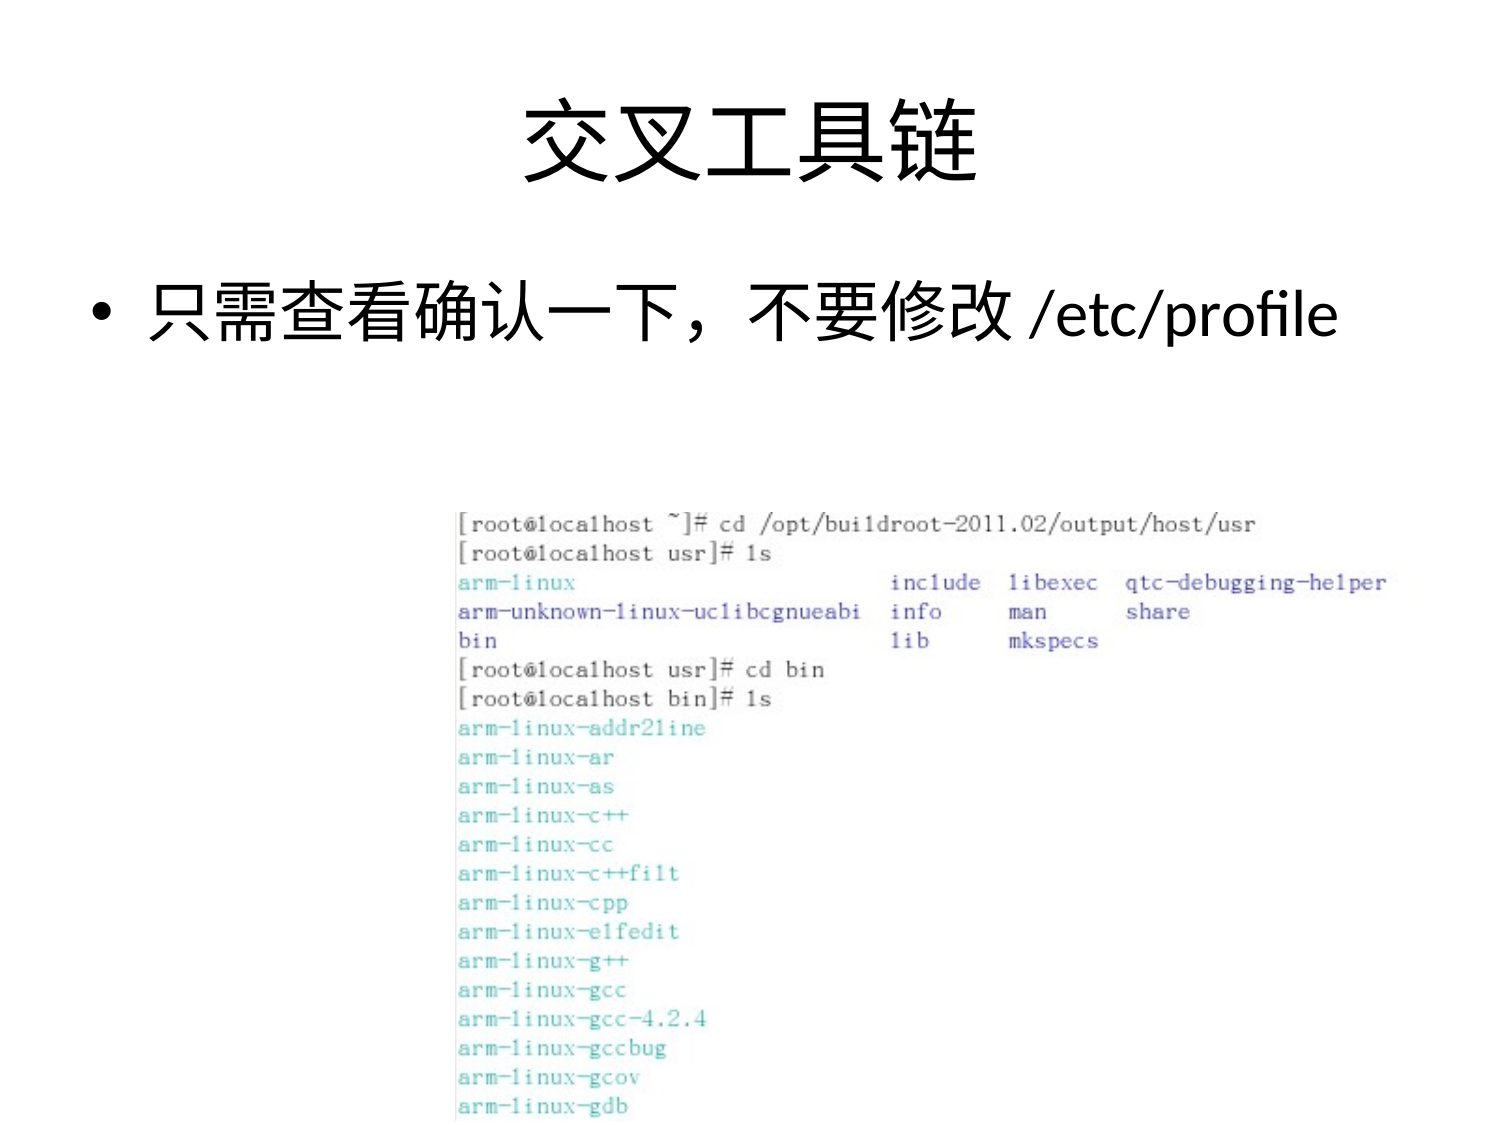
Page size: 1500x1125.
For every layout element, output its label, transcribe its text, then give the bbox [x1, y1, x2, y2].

list 只需查看确认一下，不要修改/etc/profile [75, 262, 1425, 1005]
picture [454, 512, 1500, 1122]
title 交叉工具链 [75, 45, 1425, 233]
